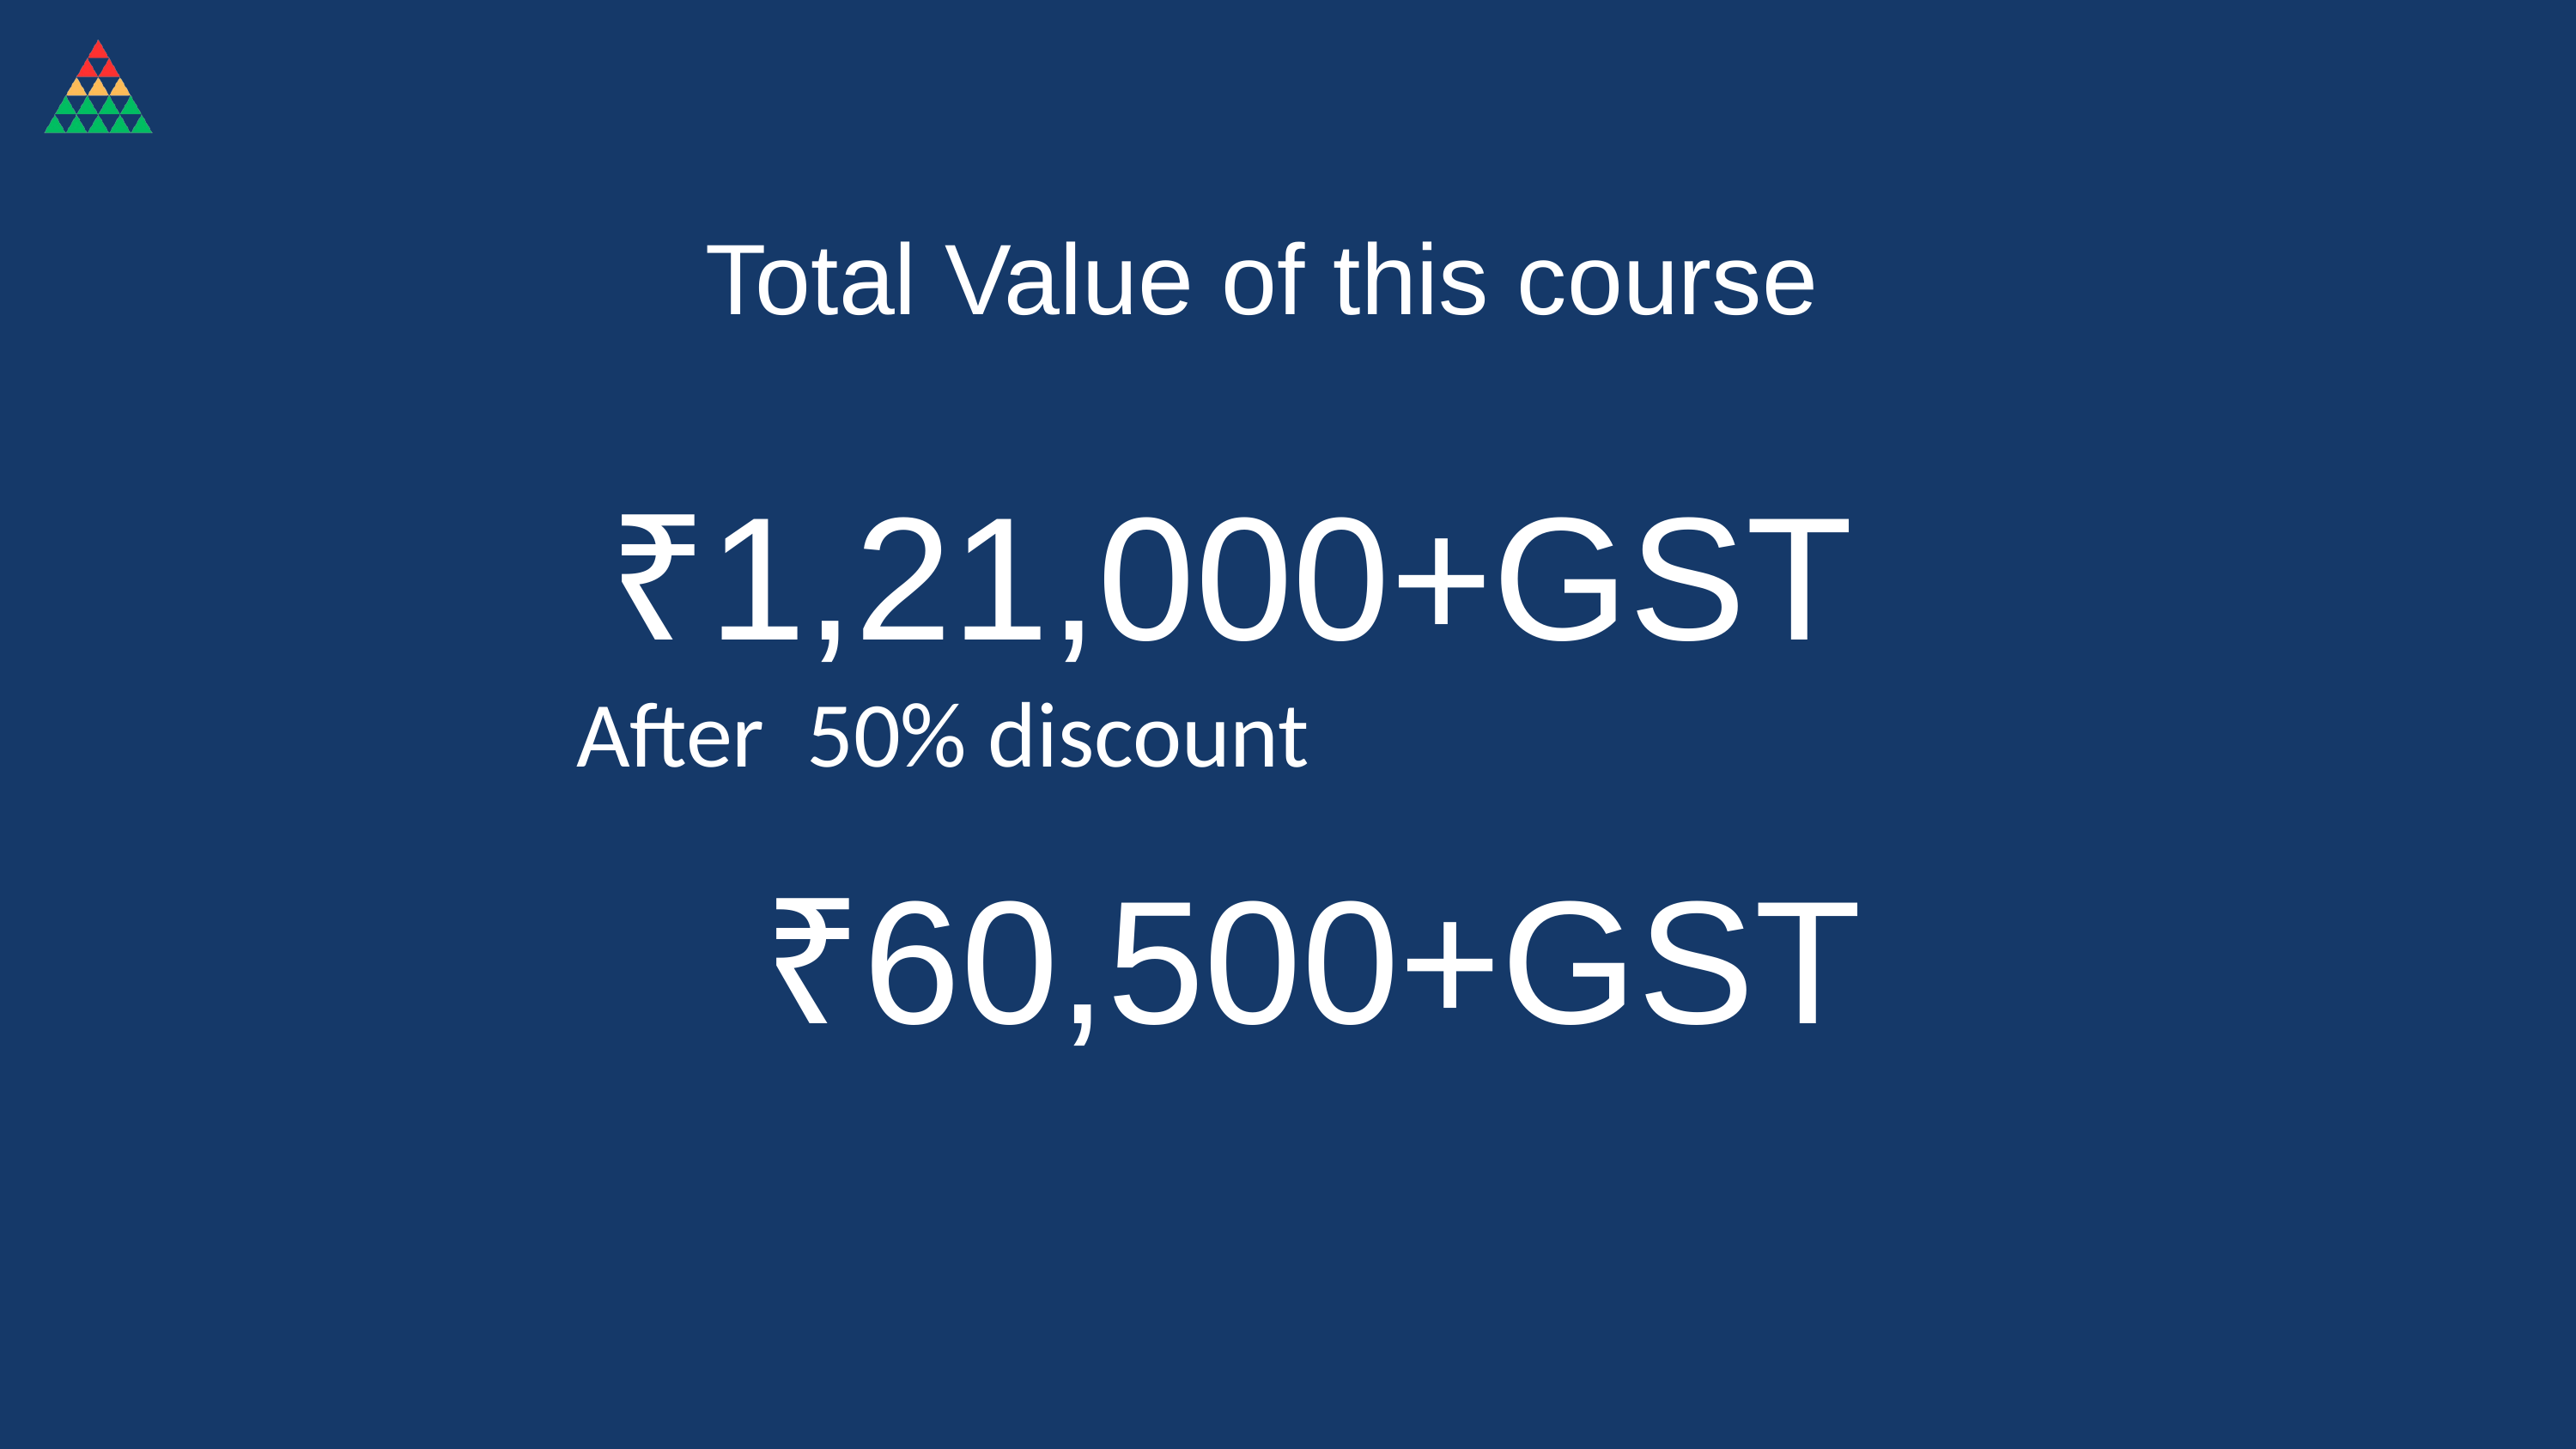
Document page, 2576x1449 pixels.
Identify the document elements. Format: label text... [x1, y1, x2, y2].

text_box [0, 0, 223, 234]
text_box ₹1,21,000+GST [563, 402, 1899, 660]
text_box After 50% discount ₹60,500+GST [563, 660, 2063, 930]
text_box Total Value of this course [442, 166, 2082, 335]
